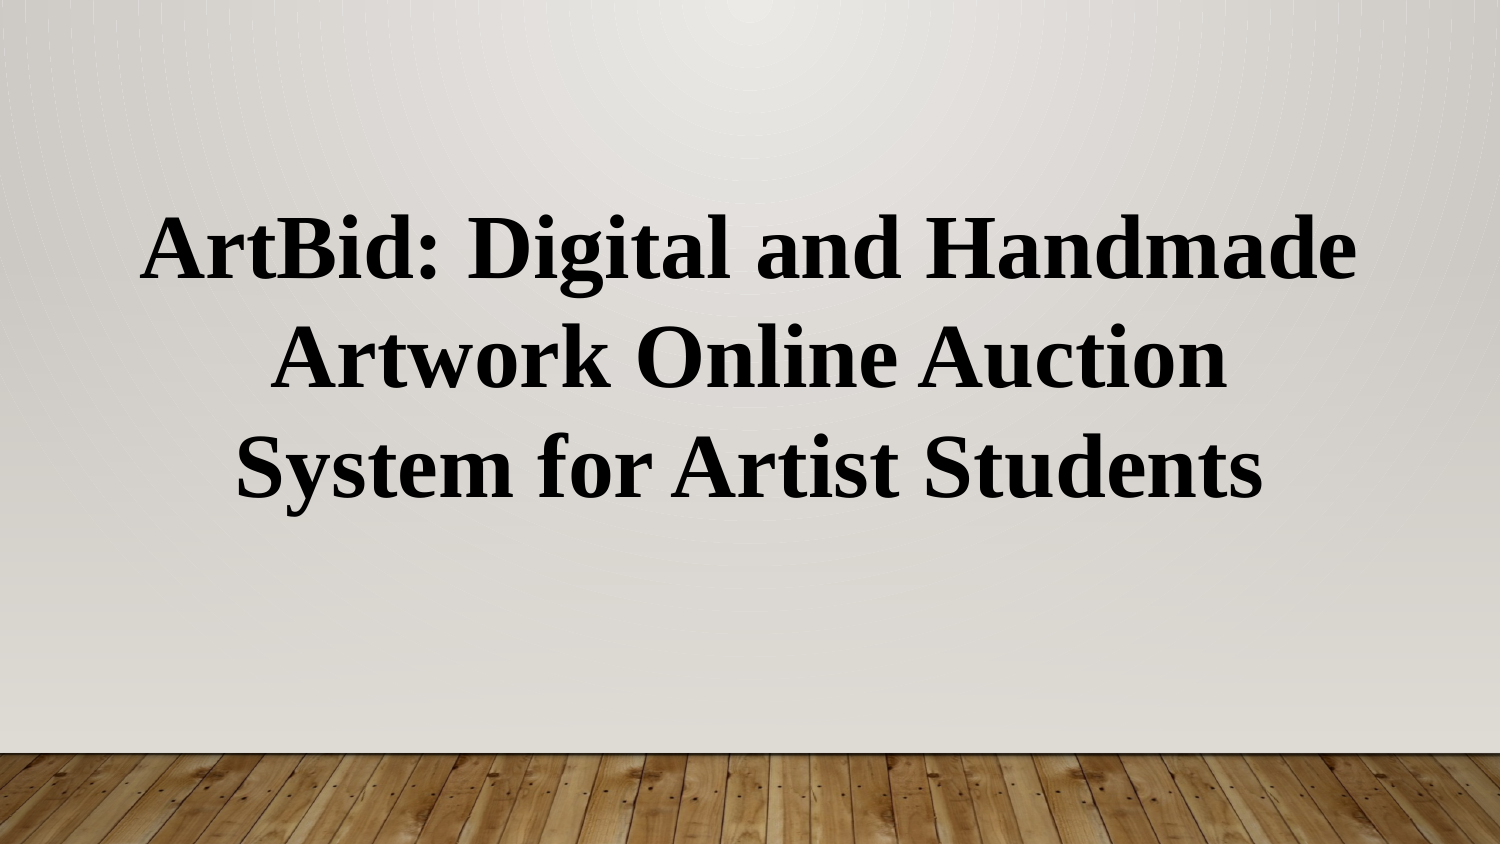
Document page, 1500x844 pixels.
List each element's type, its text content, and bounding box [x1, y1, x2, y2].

text_box ArtBid: Digital and Handmade Artwork Online Auction System for Artist Students [120, 178, 1380, 524]
picture [0, 753, 1500, 844]
